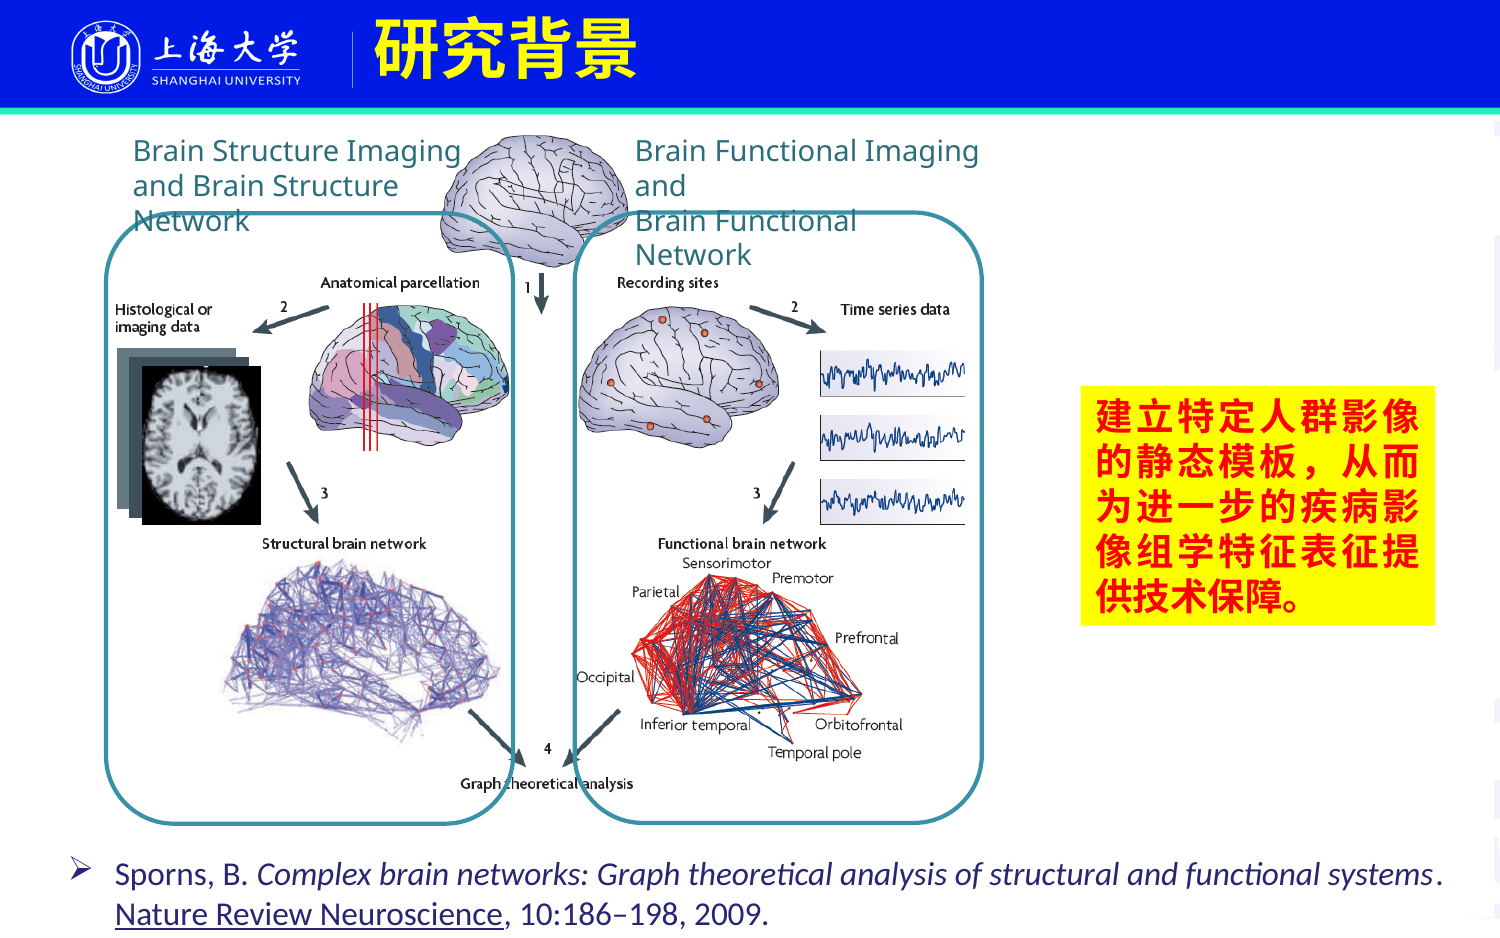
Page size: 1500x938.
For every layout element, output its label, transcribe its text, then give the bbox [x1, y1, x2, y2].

text_box 建立特定人群影像的静态模板，从而为进一步的疾病影像组学特征表征提供技术保障。 [1080, 385, 1436, 626]
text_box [574, 124, 997, 824]
text_box Sporns, B. Complex brain networks: Graph theoretical analysis of structural and functional systems. Nature Review Neuroscience, 10:186–198, 2009. [53, 845, 1471, 938]
picture [0, 1, 1500, 938]
title 研究背景 [360, 33, 1483, 202]
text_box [105, 124, 514, 824]
